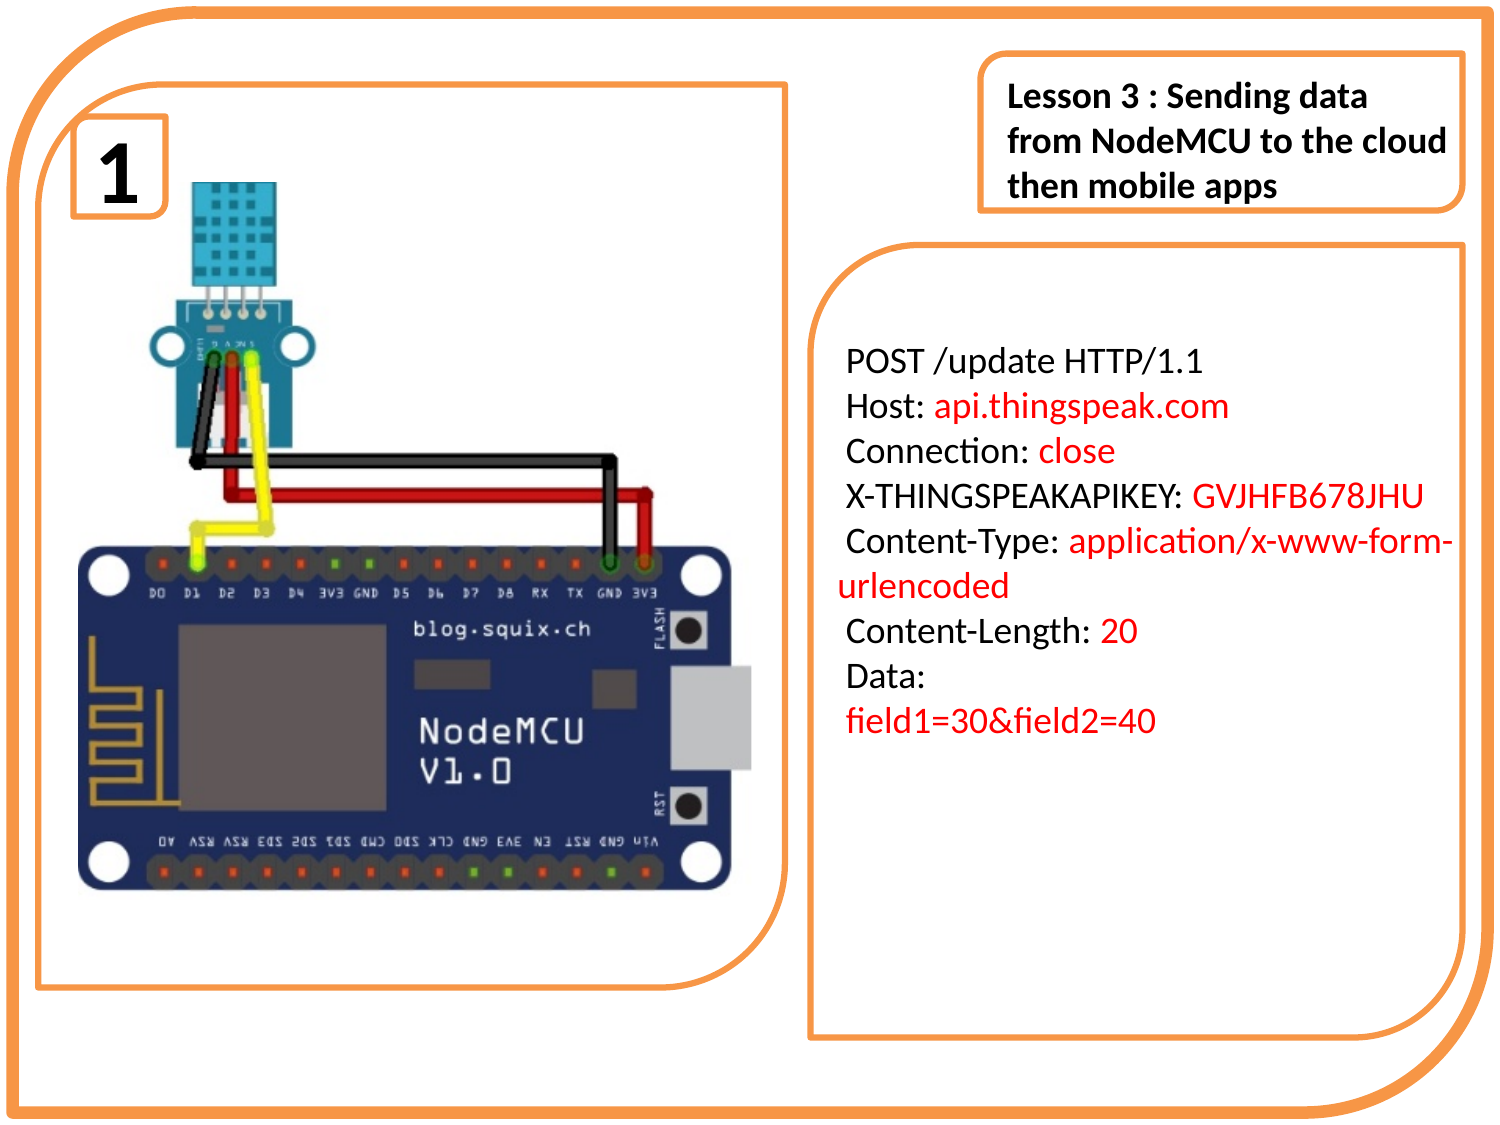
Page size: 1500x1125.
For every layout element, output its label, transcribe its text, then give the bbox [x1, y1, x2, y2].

picture [77, 181, 752, 901]
text_box [808, 242, 1465, 1040]
text_box [978, 51, 1465, 213]
text_box Lesson 3 : Sending data from NodeMCU to the cloud then mobile apps [992, 190, 1465, 214]
text_box [10, 10, 1490, 1115]
text_box [36, 82, 787, 990]
text_box POST /update HTTP/1.1 Host: api.thingspeak.com Connection: close X-THINGSPEAKAPIKEY: GVJHFB678JHU Content-Type: application/x-www-form- urlencoded Content-Length: 20 Data: field1=30&field2=40 [822, 328, 1500, 749]
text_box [73, 103, 180, 230]
